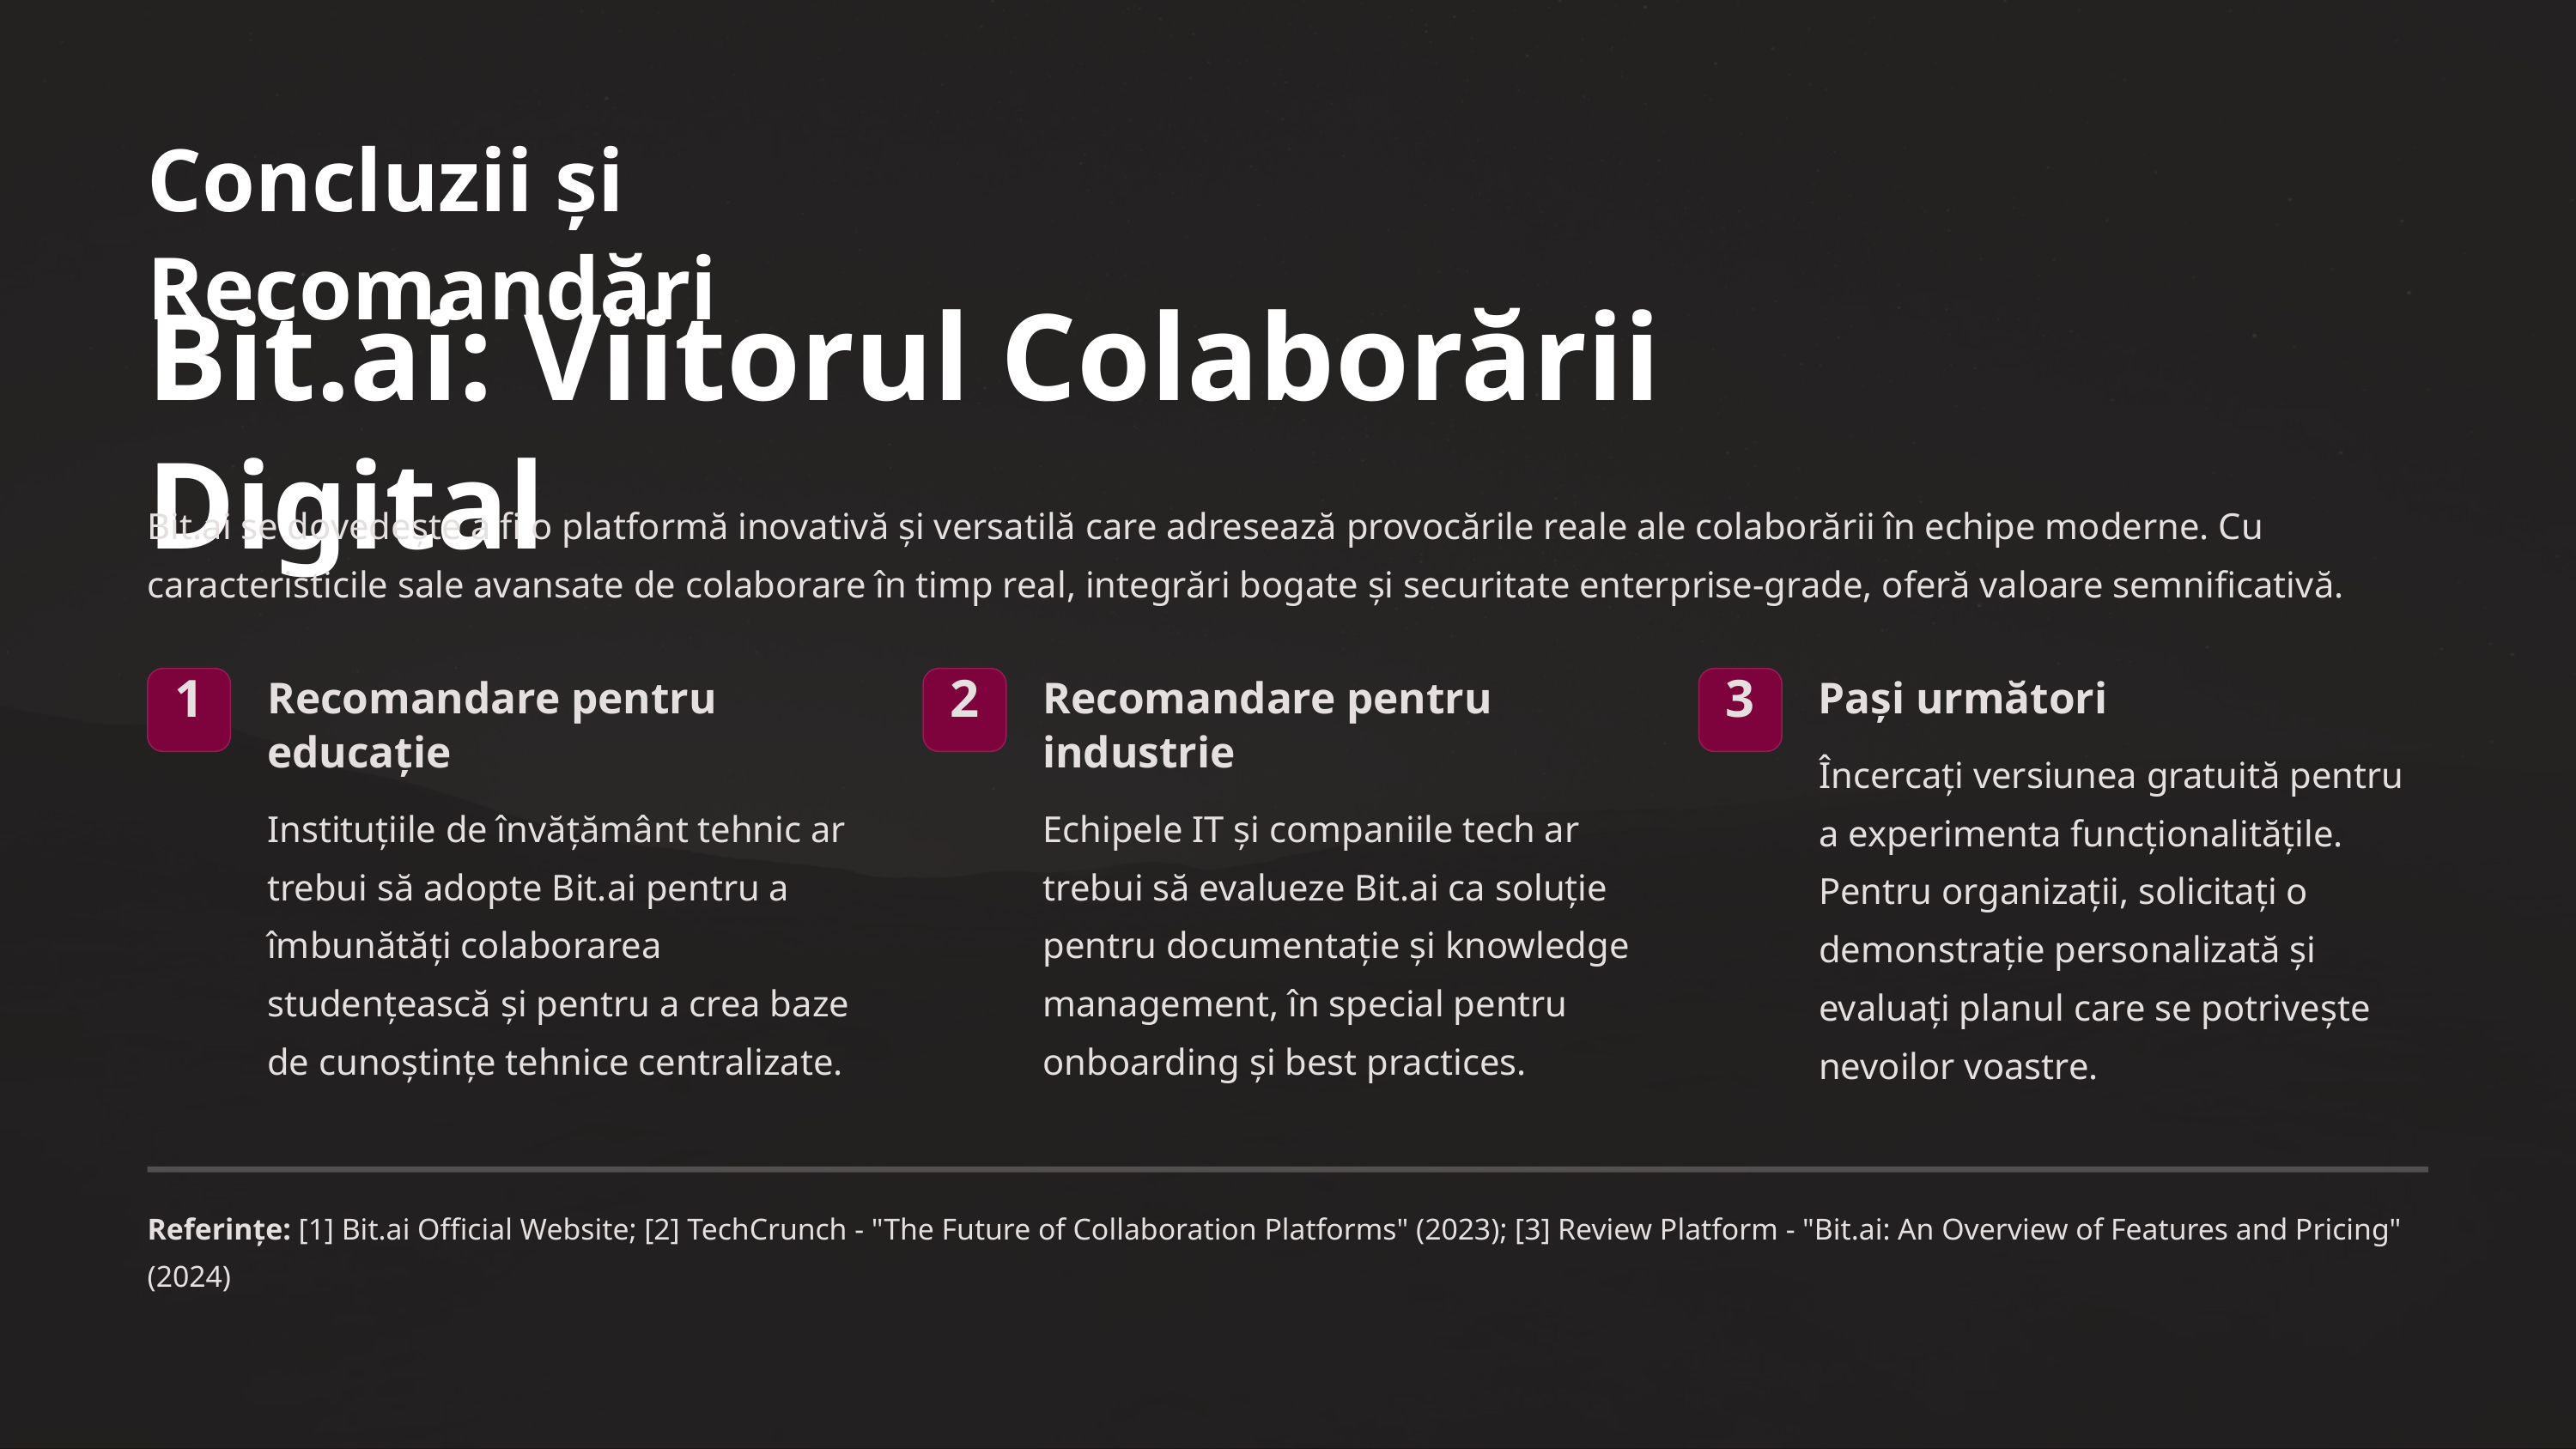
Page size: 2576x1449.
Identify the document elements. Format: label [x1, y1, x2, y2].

text_box [1698, 667, 1783, 753]
text_box [0, 0, 2576, 1449]
text_box [147, 1166, 2429, 1173]
text_box [146, 667, 232, 753]
text_box [922, 667, 1007, 753]
